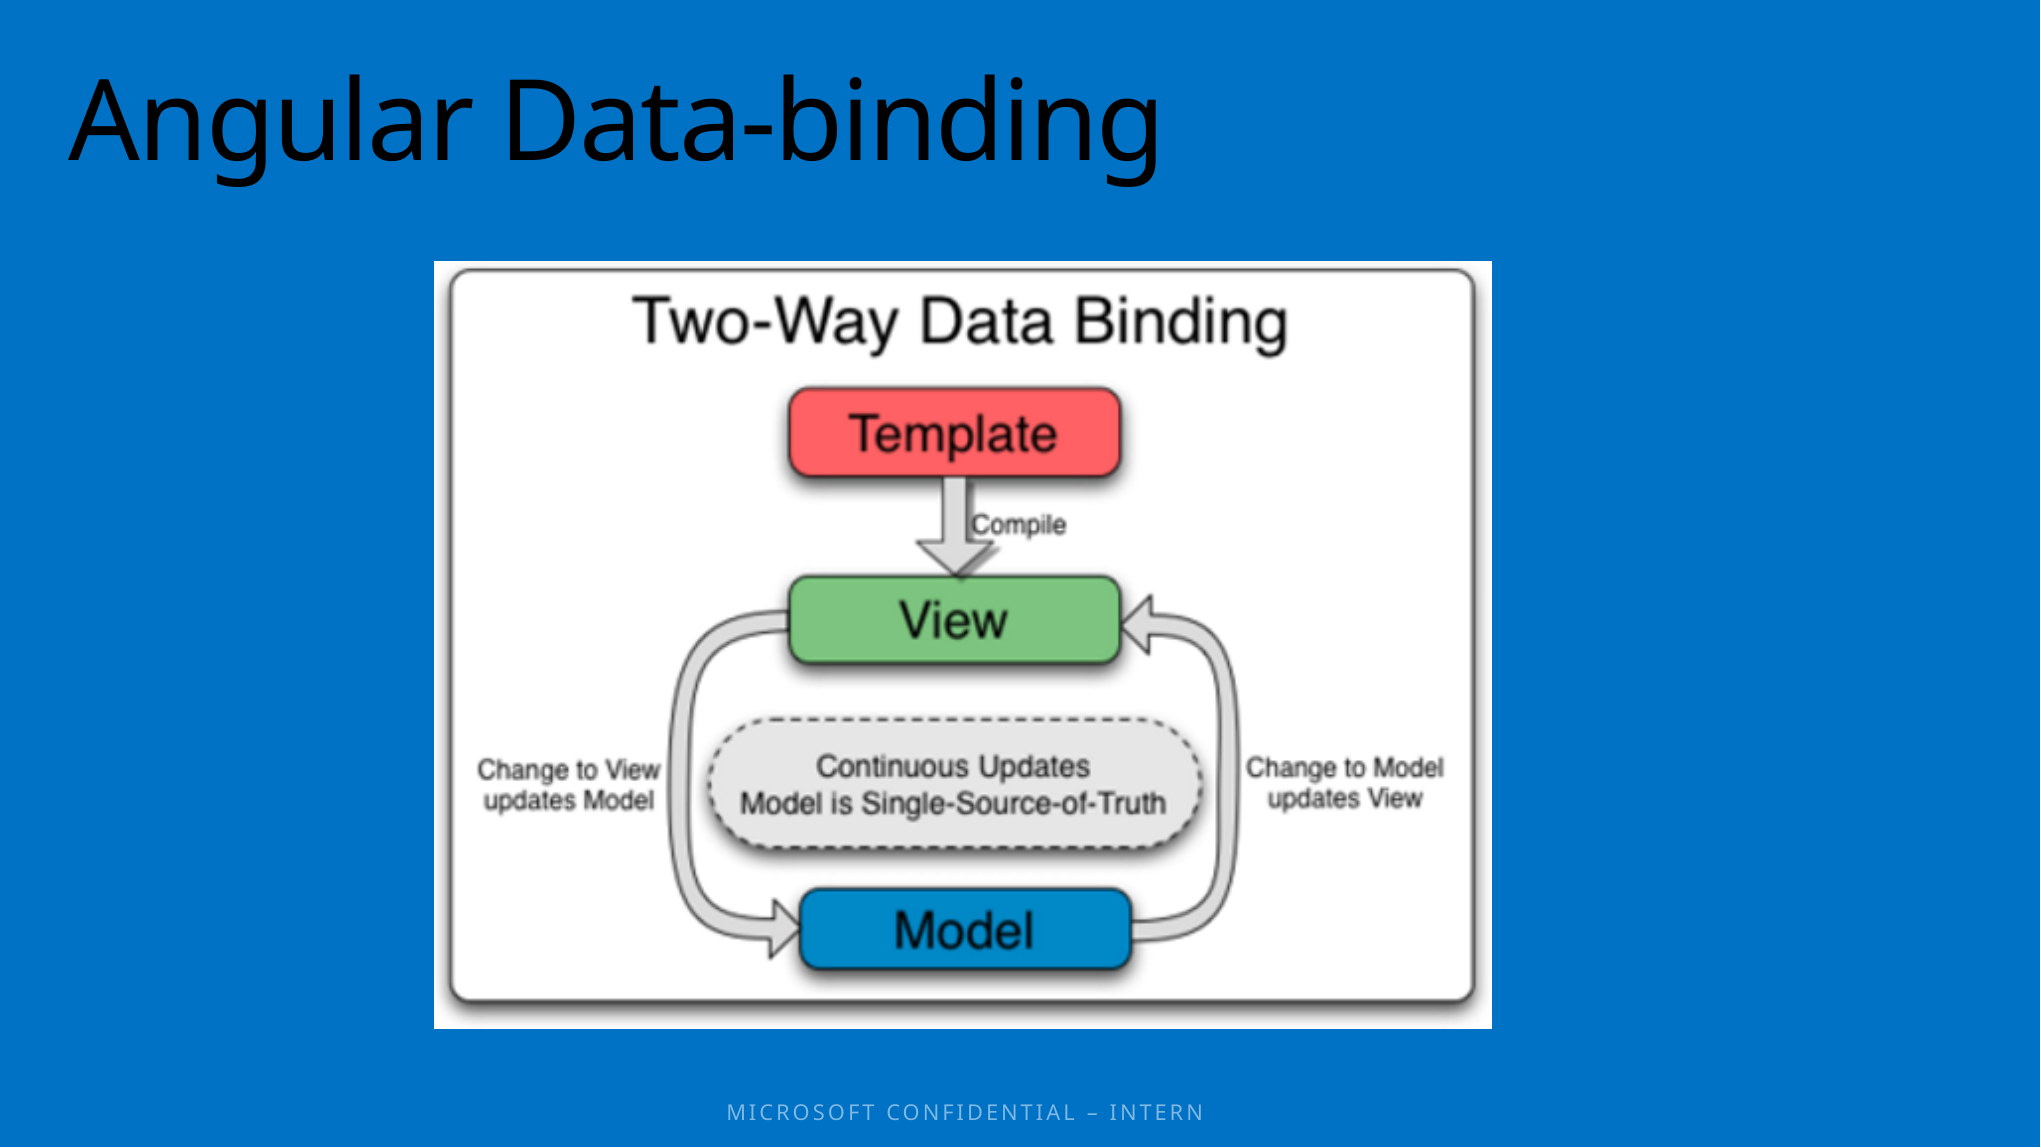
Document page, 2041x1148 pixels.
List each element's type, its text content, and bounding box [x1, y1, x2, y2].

title Angular Data-binding [45, 48, 1996, 199]
picture [434, 260, 1492, 1029]
